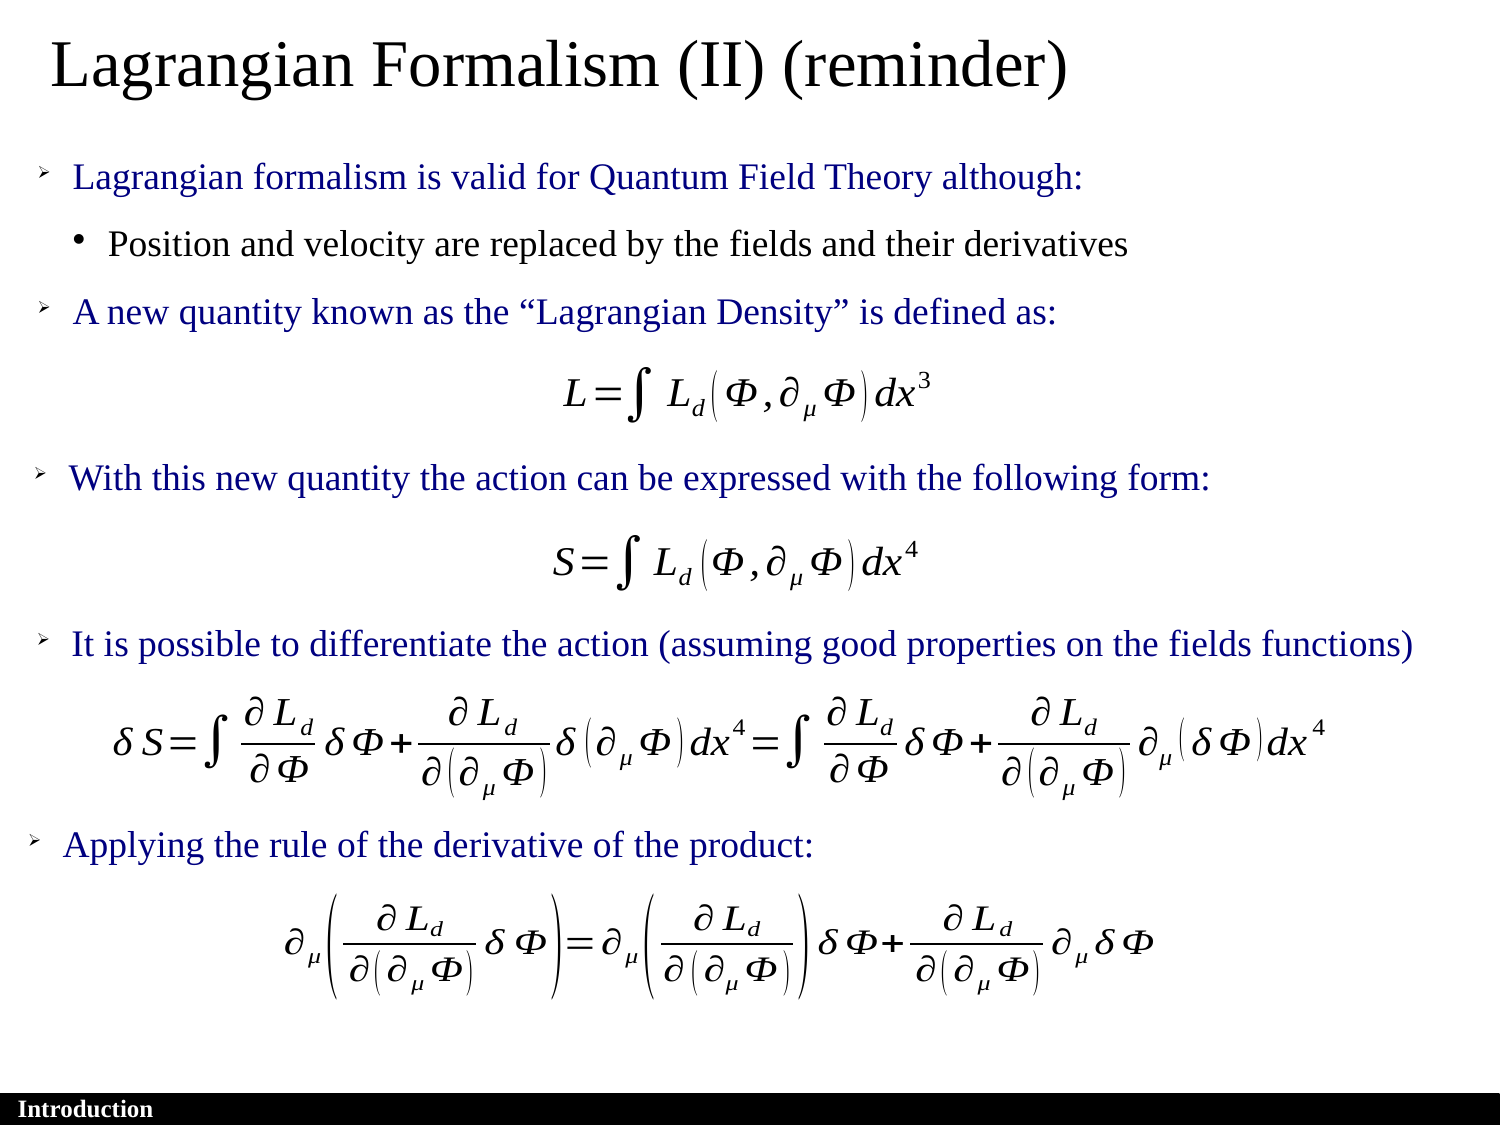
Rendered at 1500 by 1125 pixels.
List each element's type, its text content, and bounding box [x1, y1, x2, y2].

text_box With this new quantity the action can be expressed with the following form: [13, 418, 1500, 520]
text_box Lagrangian Formalism (II) (reminder) [22, 12, 1099, 117]
text_box It is possible to differentiate the action (assuming good properties on the fields functions) [16, 584, 1500, 686]
text_box Applying the rule of the derivative of the product: [8, 785, 1500, 887]
text_box Lagrangian formalism is valid for Quantum Field Theory although: Position and velocity are replaced by the fields and their derivatives A new quantity known as the “Lagrangian Density” is defined as: [17, 117, 1500, 418]
